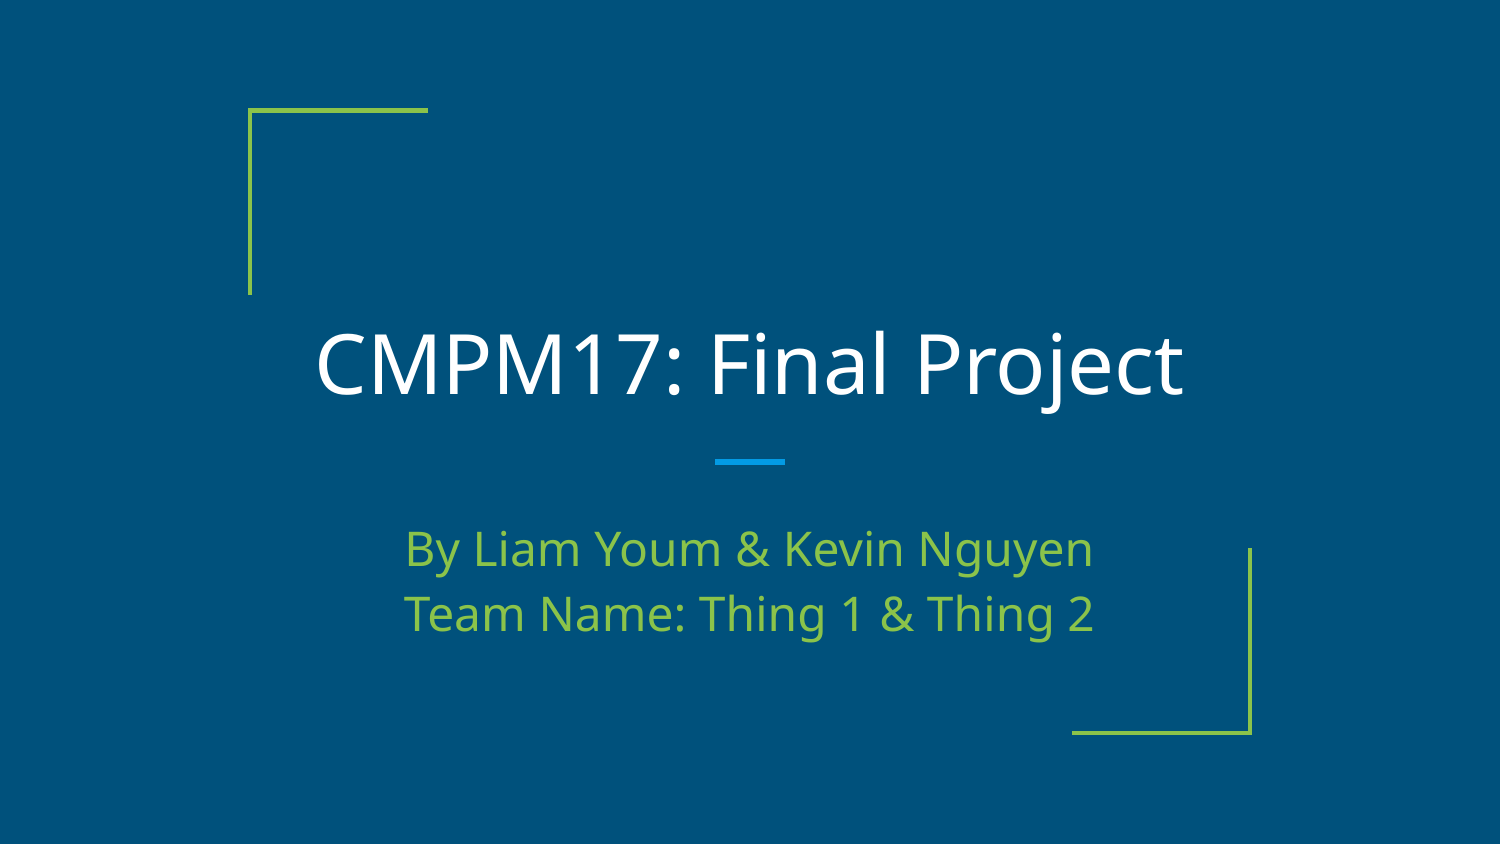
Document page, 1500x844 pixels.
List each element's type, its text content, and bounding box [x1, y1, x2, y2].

title CMPM17: Final Project [275, 195, 1225, 435]
subtitle By Liam Youm & Kevin Nguyen Team Name: Thing 1 & Thing 2 [275, 500, 1225, 662]
